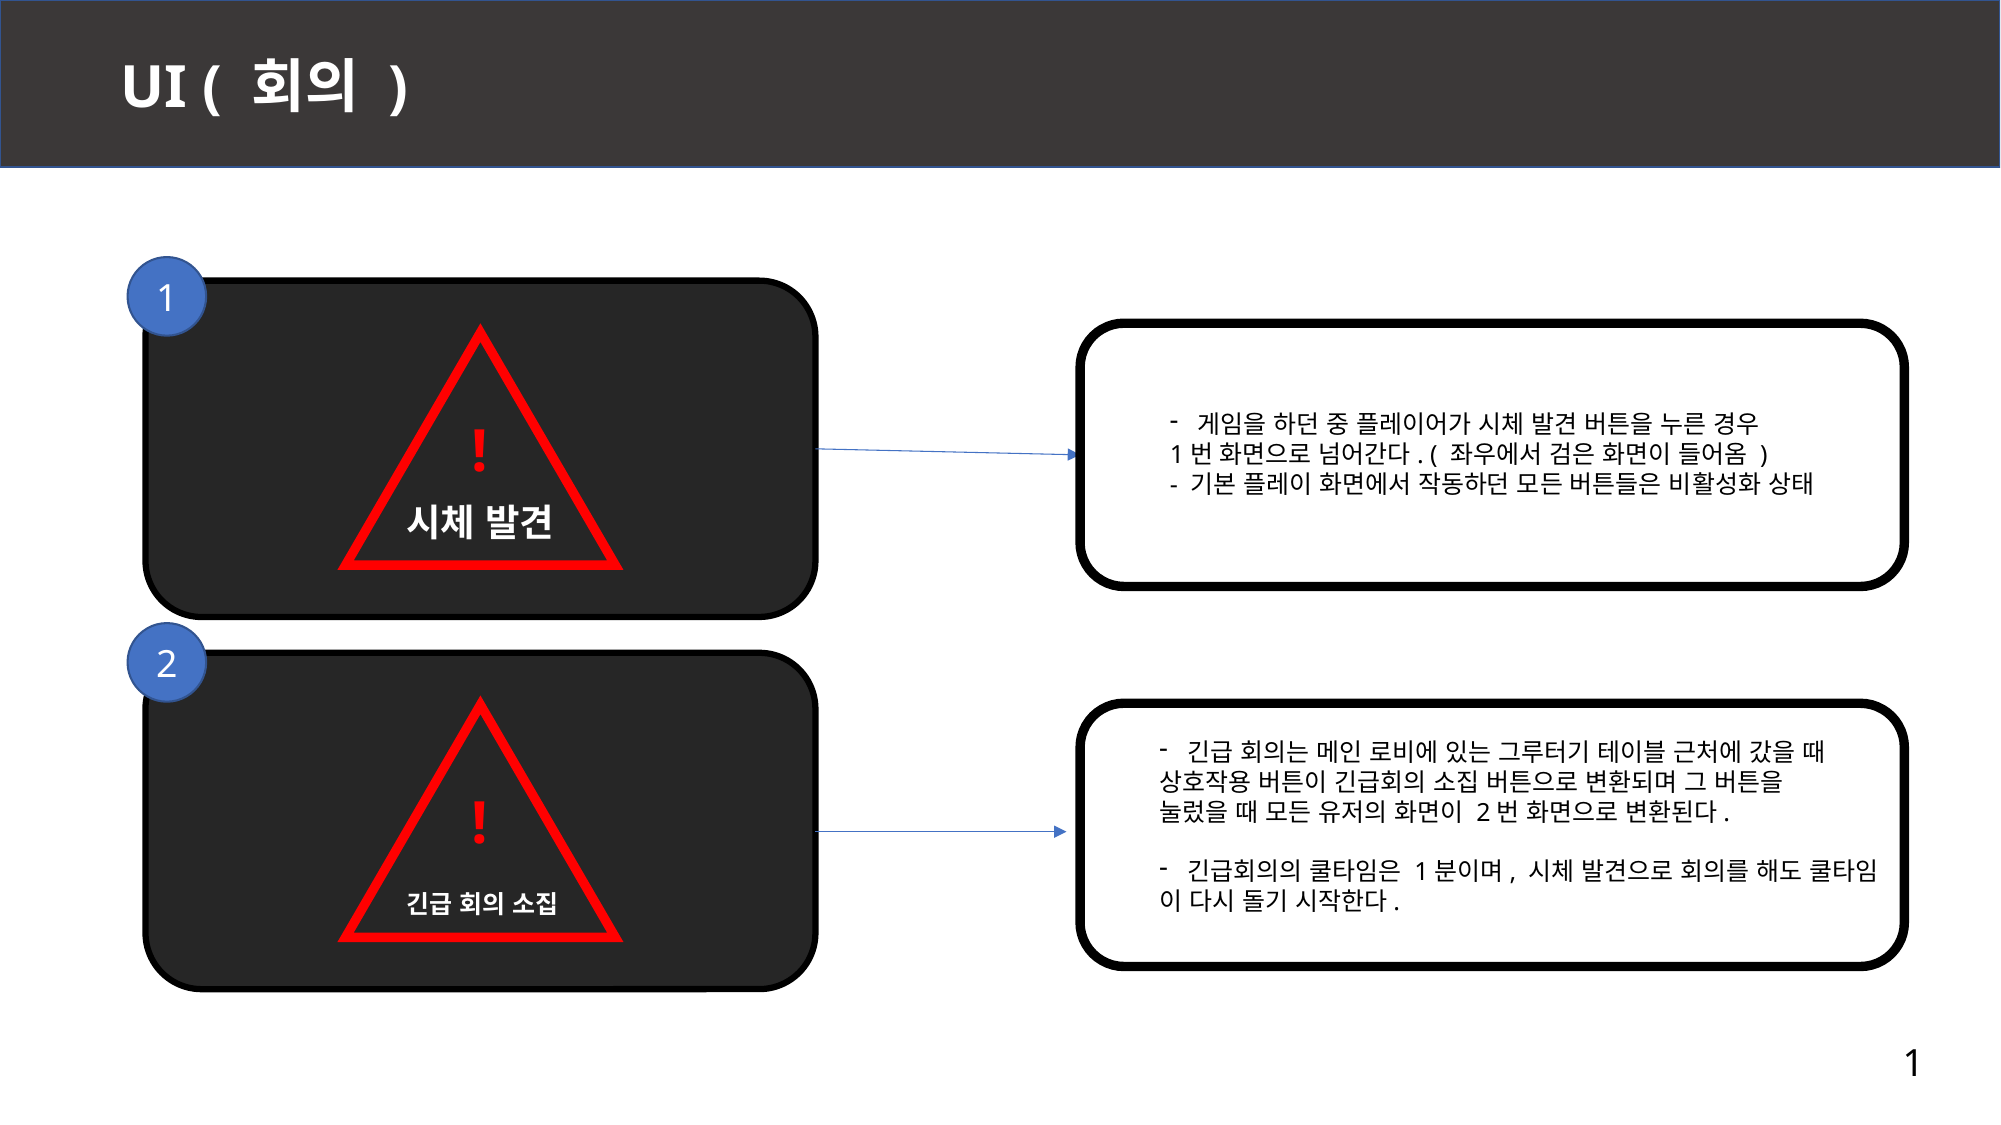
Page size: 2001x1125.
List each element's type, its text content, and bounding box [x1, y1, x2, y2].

text_box 1 [1887, 1031, 1939, 1092]
text_box [144, 651, 817, 991]
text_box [815, 448, 1081, 455]
text_box UI ( 회의 ) [106, 41, 1122, 127]
text_box 2 [126, 622, 208, 703]
text_box [144, 279, 817, 619]
text_box [343, 330, 618, 567]
text_box 1 [126, 256, 208, 337]
text_box [343, 702, 618, 939]
text_box 긴급 회의는 메인 로비에 있는 그루터기 테이블 근처에 갔을 때 상호작용 버튼이 긴급회의 소집 버튼으로 변환되며 그 버튼을 눌렀을 때 모든 유저의 화면이 2번 화면으로 변환된다. 긴급회의의 쿨타임은 1분이며, 시체 발견으로 회의를 해도 쿨타임 이 다시 돌기 시작한다. [1144, 728, 1894, 924]
text_box [1079, 702, 1906, 968]
text_box 게임을 하던 중 플레이어가 시체 발견 버튼을 누른 경우 1번 화면으로 넘어간다. ( 좌우에서 검은 화면이 들어옴 ) - 기본 플레이 화면에서 작동하던 모든 버튼들은 비활성화 상태 [1155, 400, 1830, 506]
text_box [1079, 322, 1906, 588]
